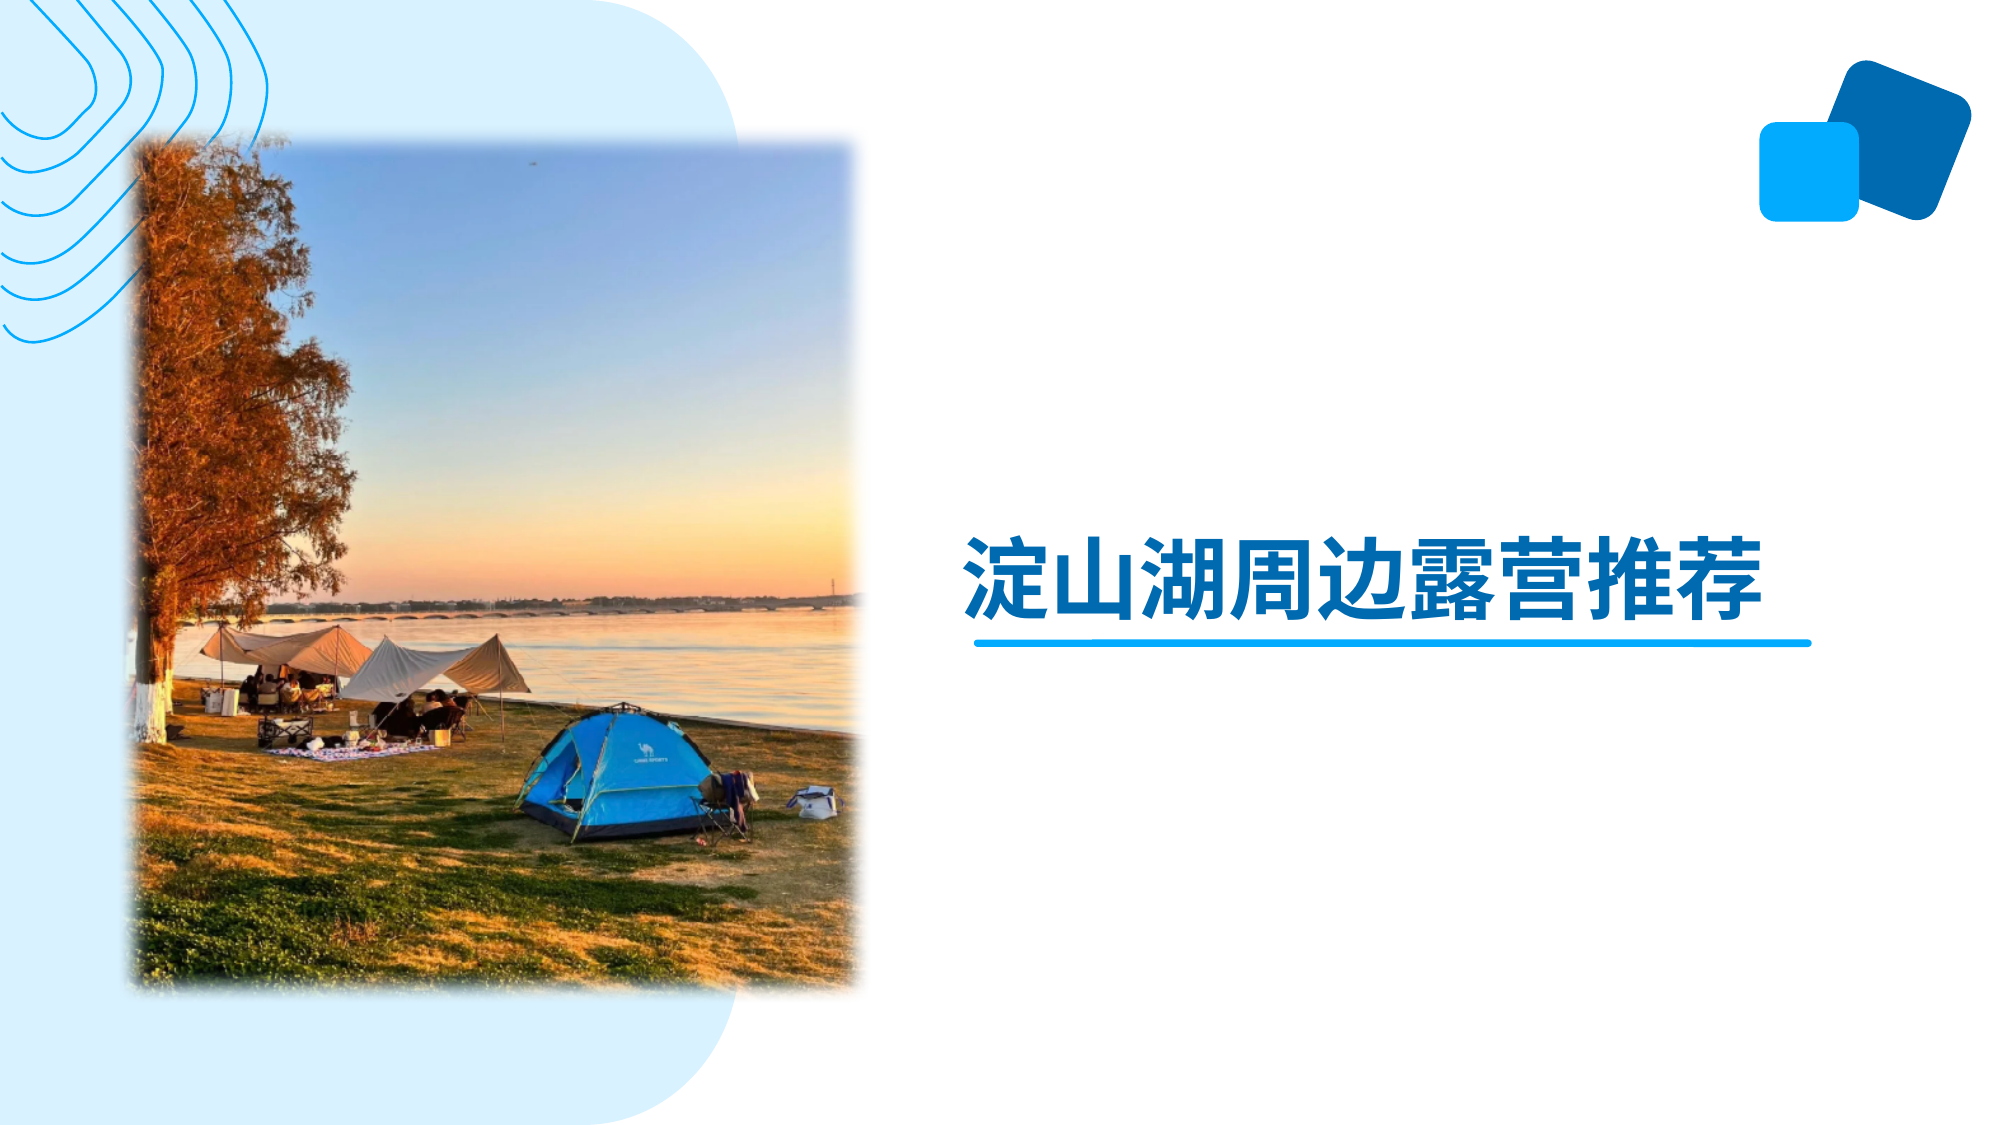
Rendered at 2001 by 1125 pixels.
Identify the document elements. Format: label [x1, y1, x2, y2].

text_box [0, 0, 1972, 1125]
picture [92, 62, 161, 178]
picture [92, 62, 129, 134]
picture [92, 62, 898, 1066]
